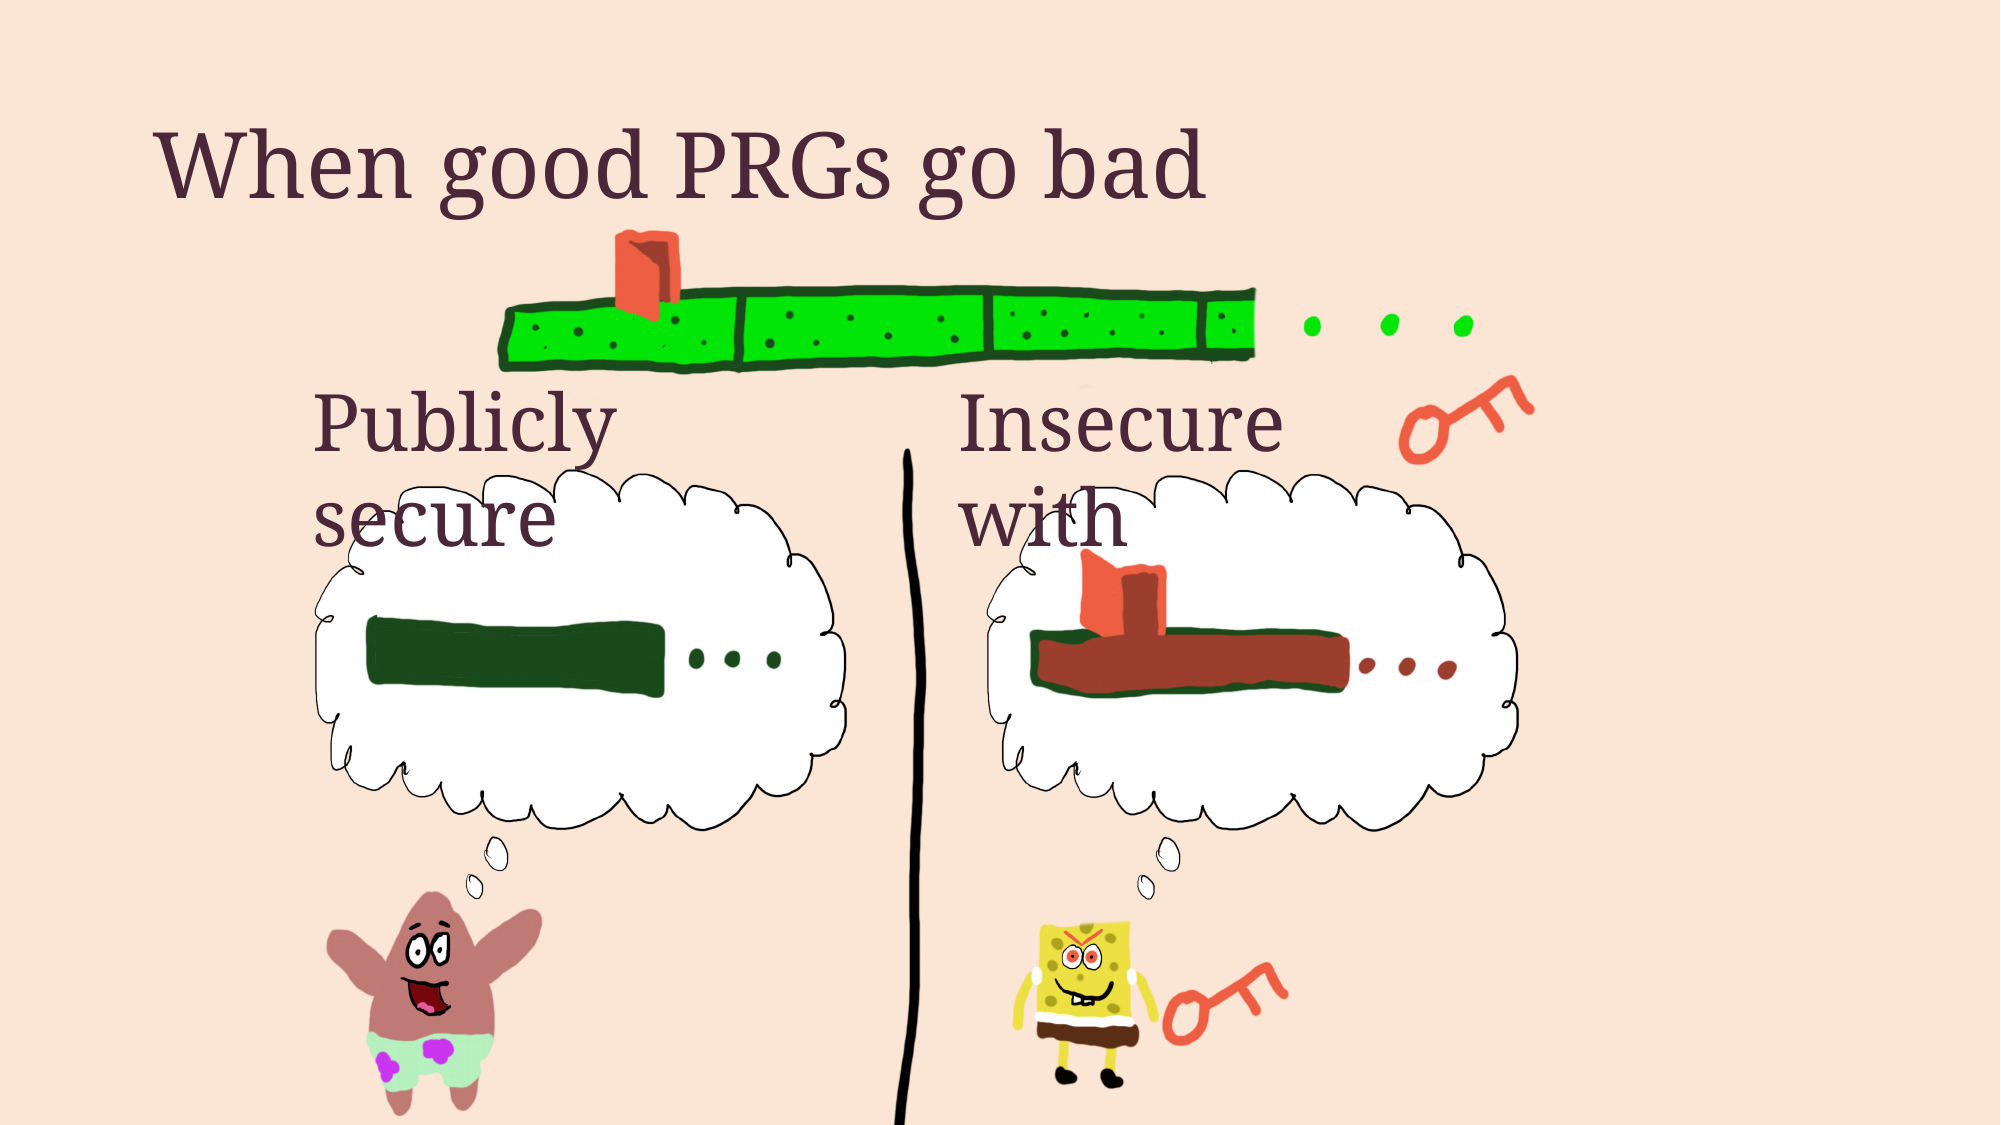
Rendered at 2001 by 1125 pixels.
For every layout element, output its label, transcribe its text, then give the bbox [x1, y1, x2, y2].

title When good PRGs go bad [137, 59, 1863, 278]
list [280, 166, 1607, 1125]
picture [1386, 349, 1543, 491]
